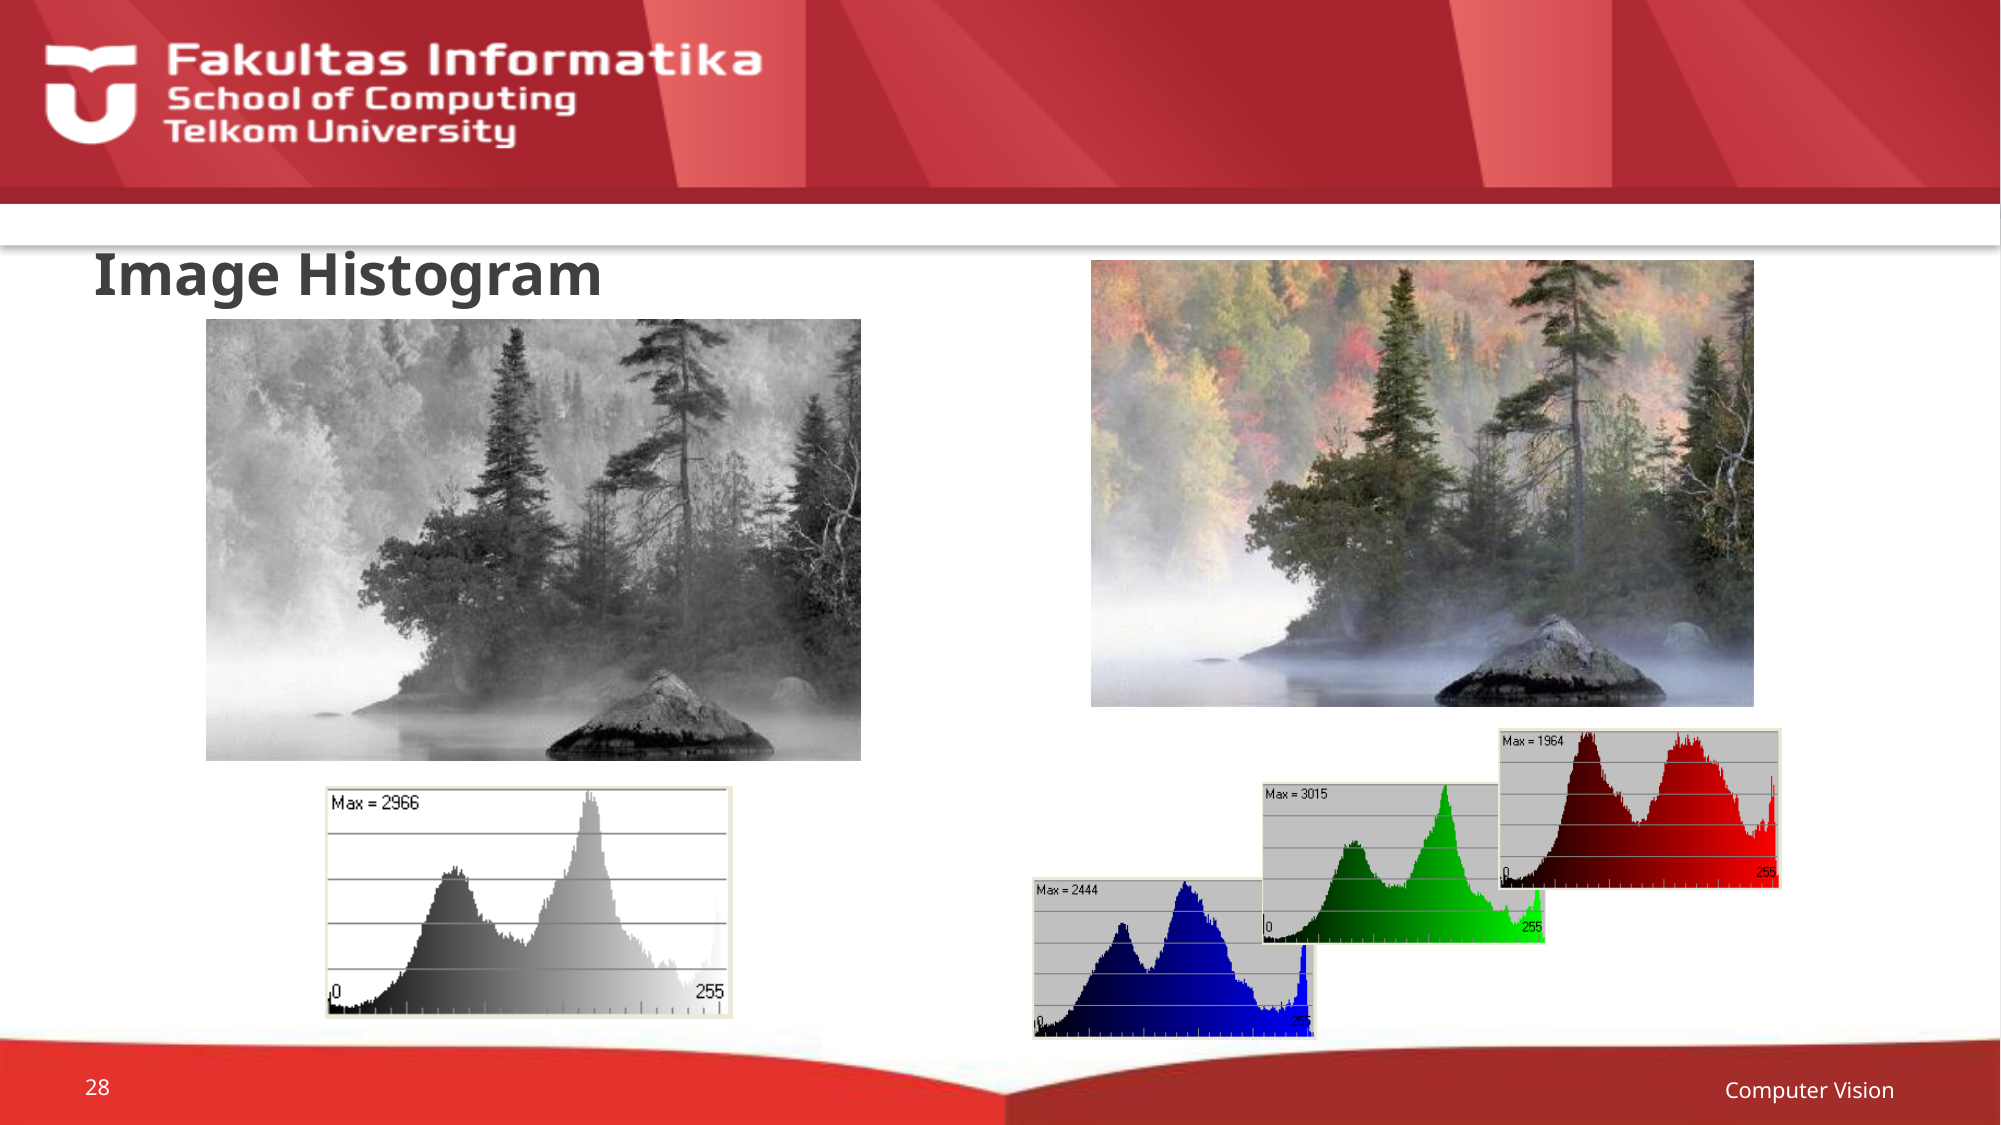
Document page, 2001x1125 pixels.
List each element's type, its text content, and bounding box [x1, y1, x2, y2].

picture [0, 0, 2001, 1125]
picture [324, 786, 734, 1019]
picture [206, 318, 861, 761]
list Computer Vision [1185, 1058, 1911, 1119]
picture [1091, 260, 1754, 707]
slide_number 28 [85, 1058, 164, 1119]
title Image Histogram [79, 219, 1901, 325]
